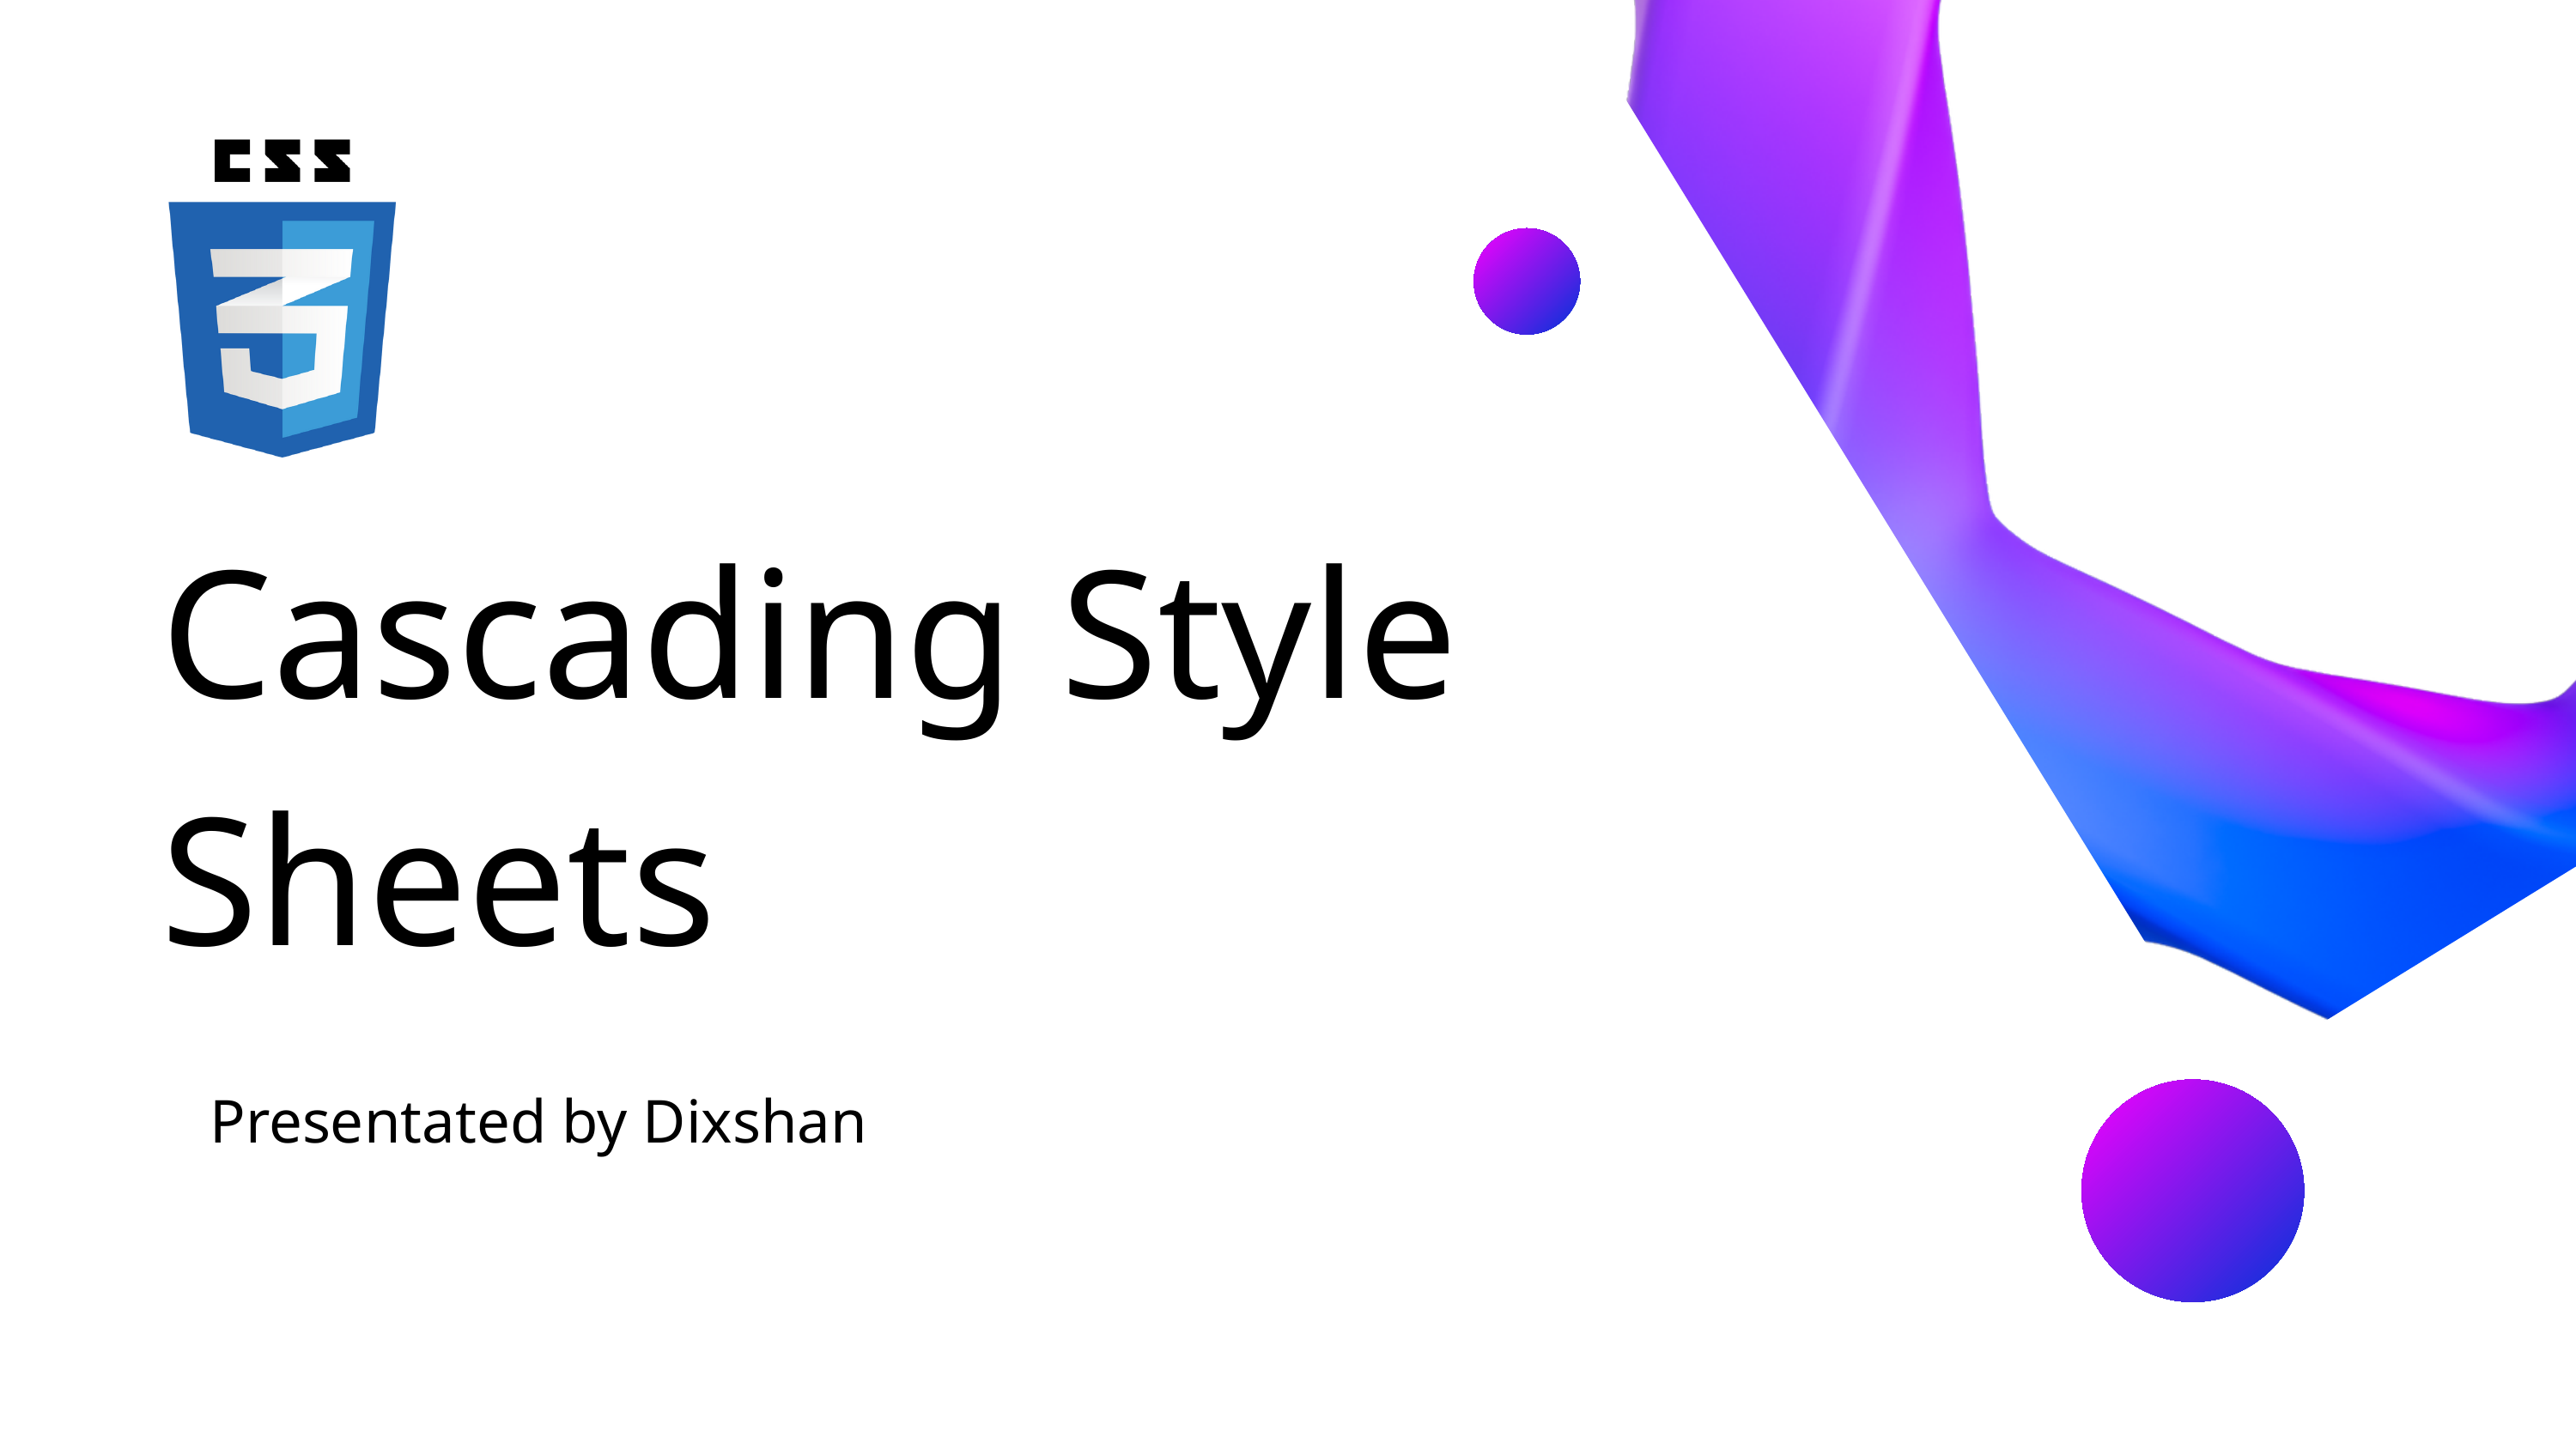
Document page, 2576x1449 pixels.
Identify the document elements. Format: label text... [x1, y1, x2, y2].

text_box Presentated by Dixshan [210, 1071, 1221, 1155]
text_box [1580, 0, 2576, 1078]
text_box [2081, 1079, 2305, 1302]
text_box [100, 116, 465, 481]
text_box Cascading Style Sheets [161, 485, 1581, 982]
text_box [1473, 227, 1581, 335]
